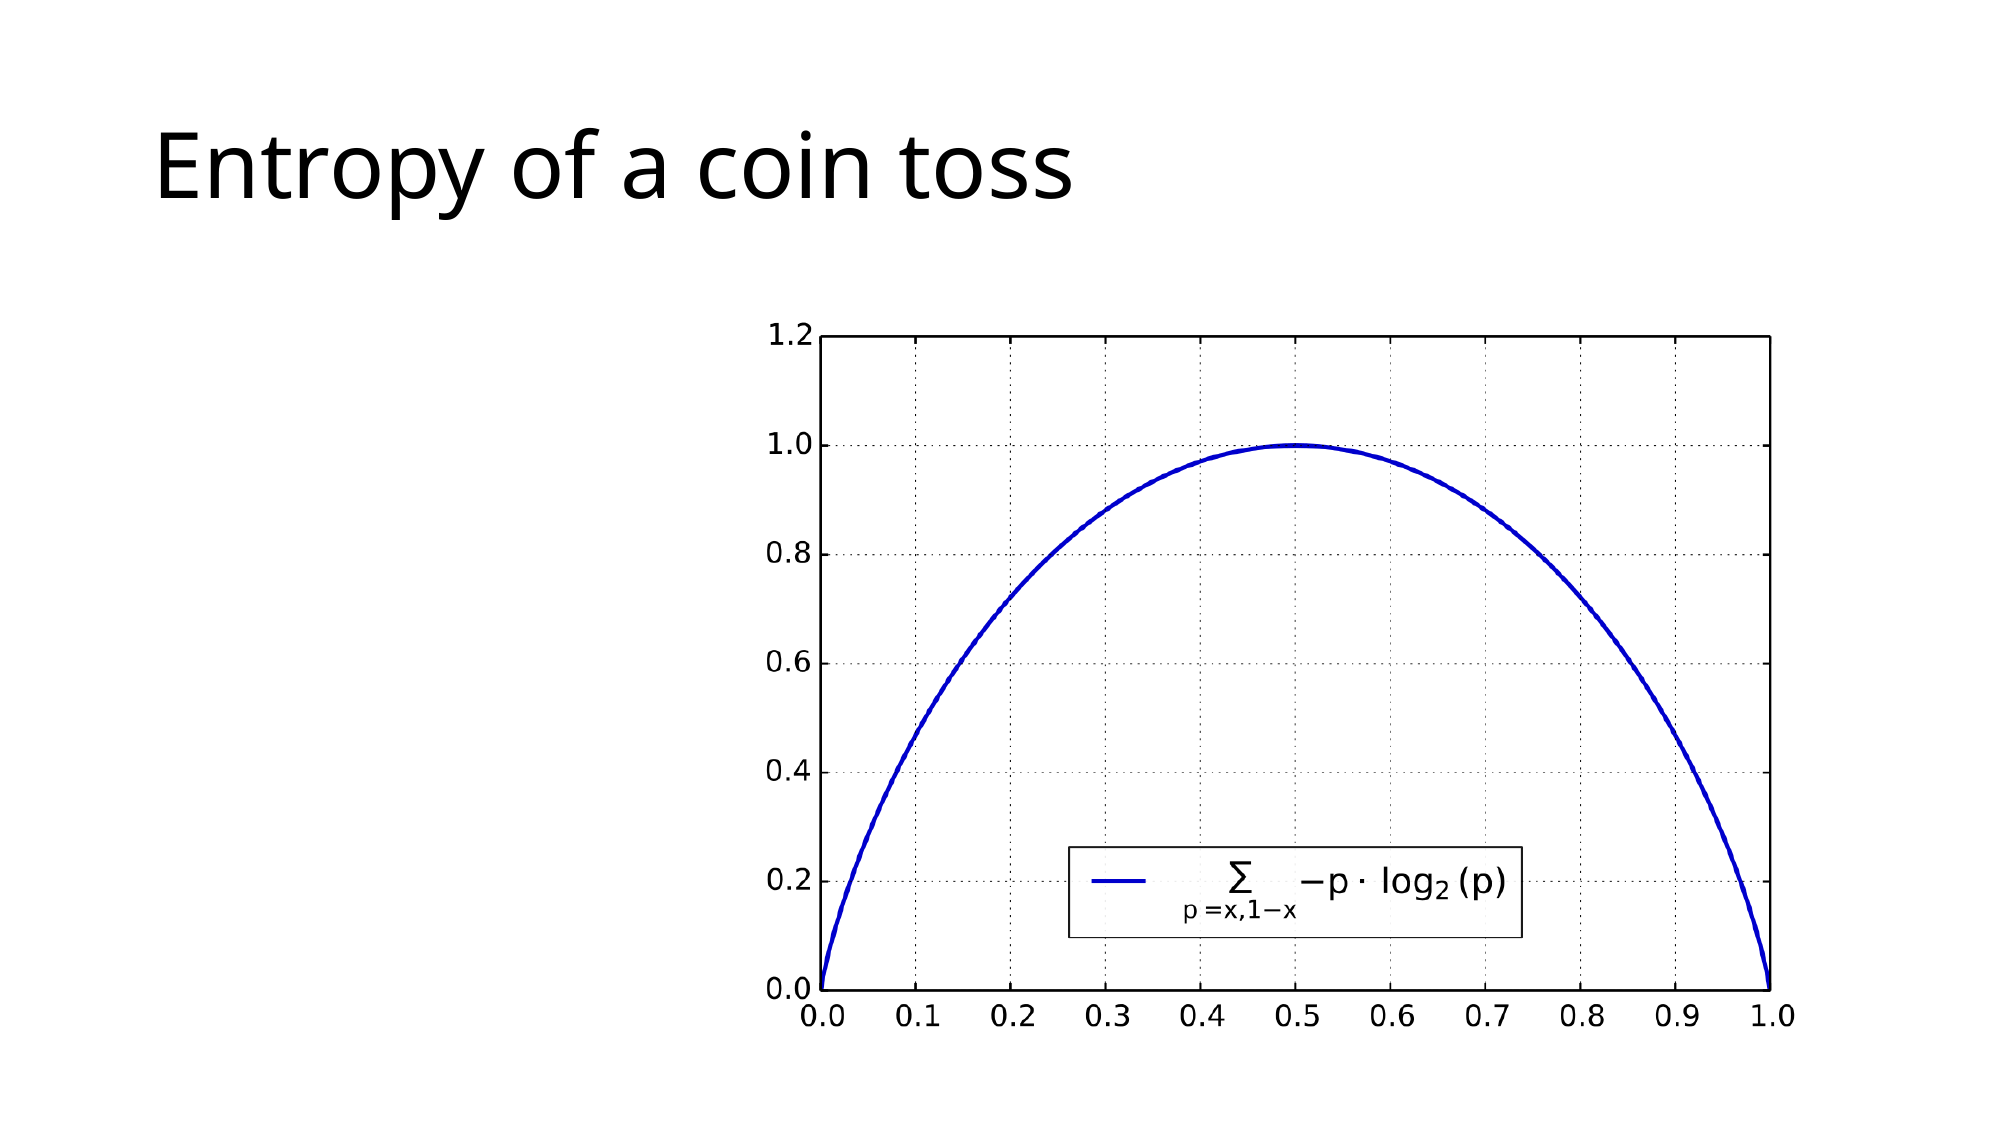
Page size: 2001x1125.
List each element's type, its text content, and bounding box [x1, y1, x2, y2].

title Entropy of a coin toss [137, 59, 1863, 278]
picture [742, 302, 1848, 1039]
